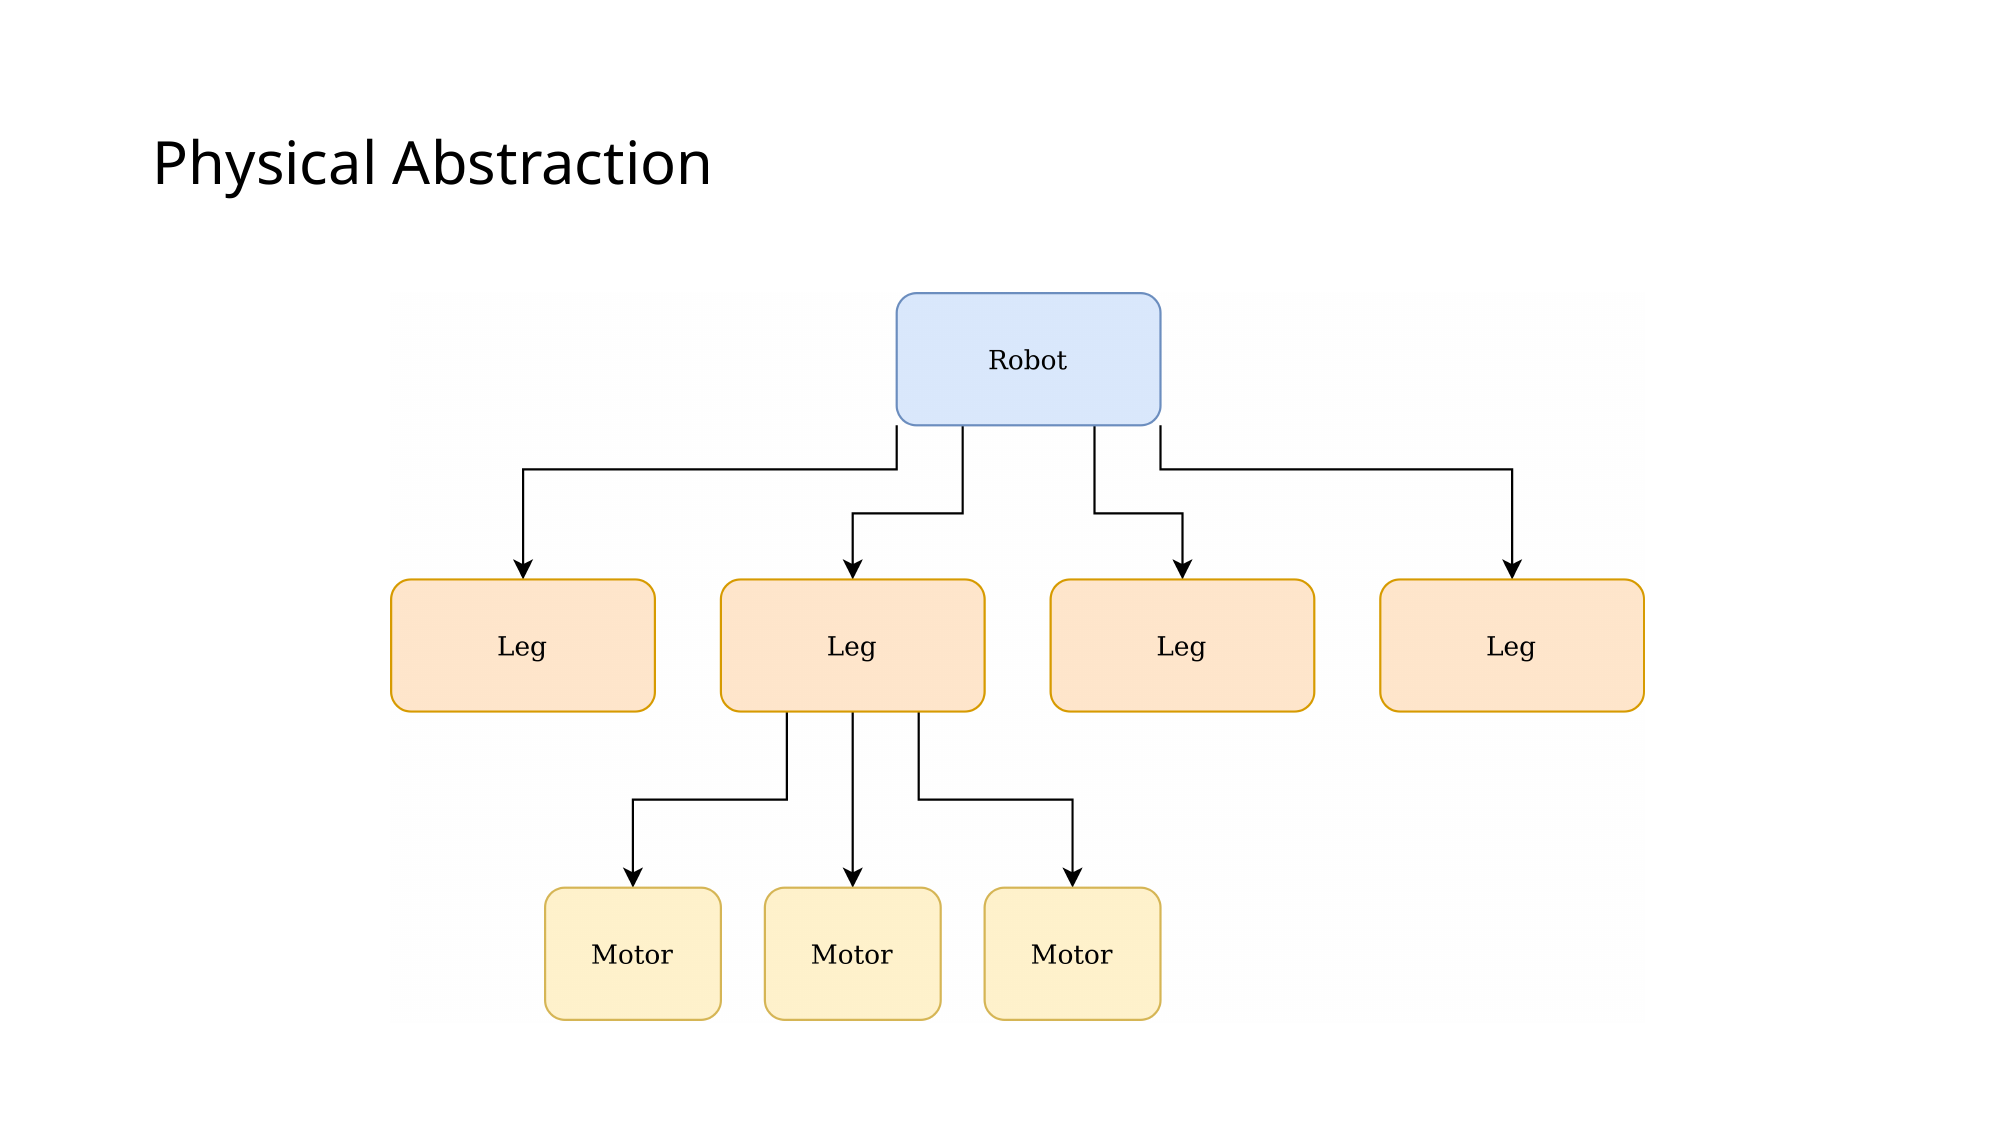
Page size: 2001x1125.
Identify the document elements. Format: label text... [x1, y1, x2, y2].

title Physical Abstraction [137, 59, 1863, 278]
picture [390, 292, 1646, 1023]
